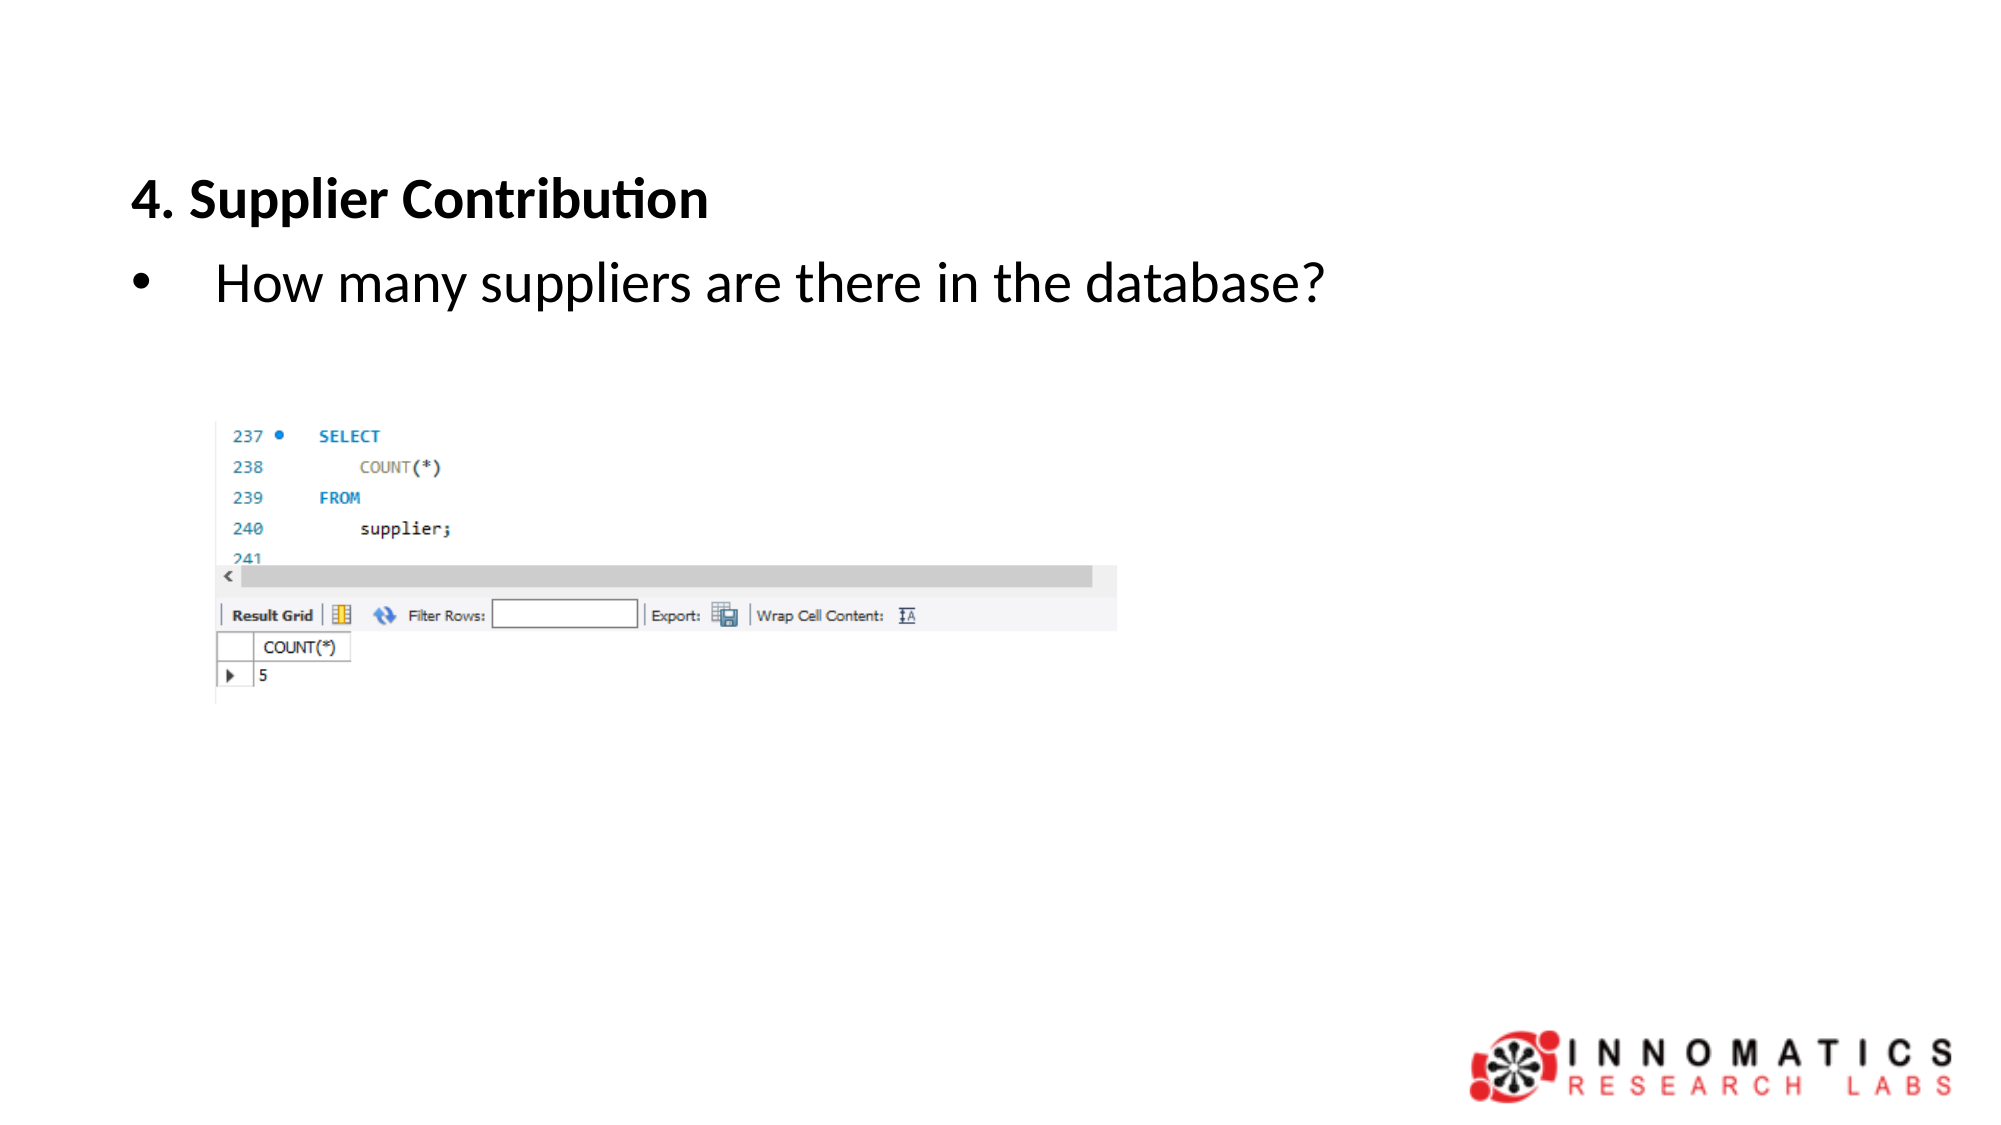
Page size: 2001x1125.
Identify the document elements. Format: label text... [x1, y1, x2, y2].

list 4. Supplier Contribution How many suppliers are there in the database? [97, 70, 1863, 1014]
picture [1445, 1014, 1975, 1125]
picture [214, 421, 1118, 704]
